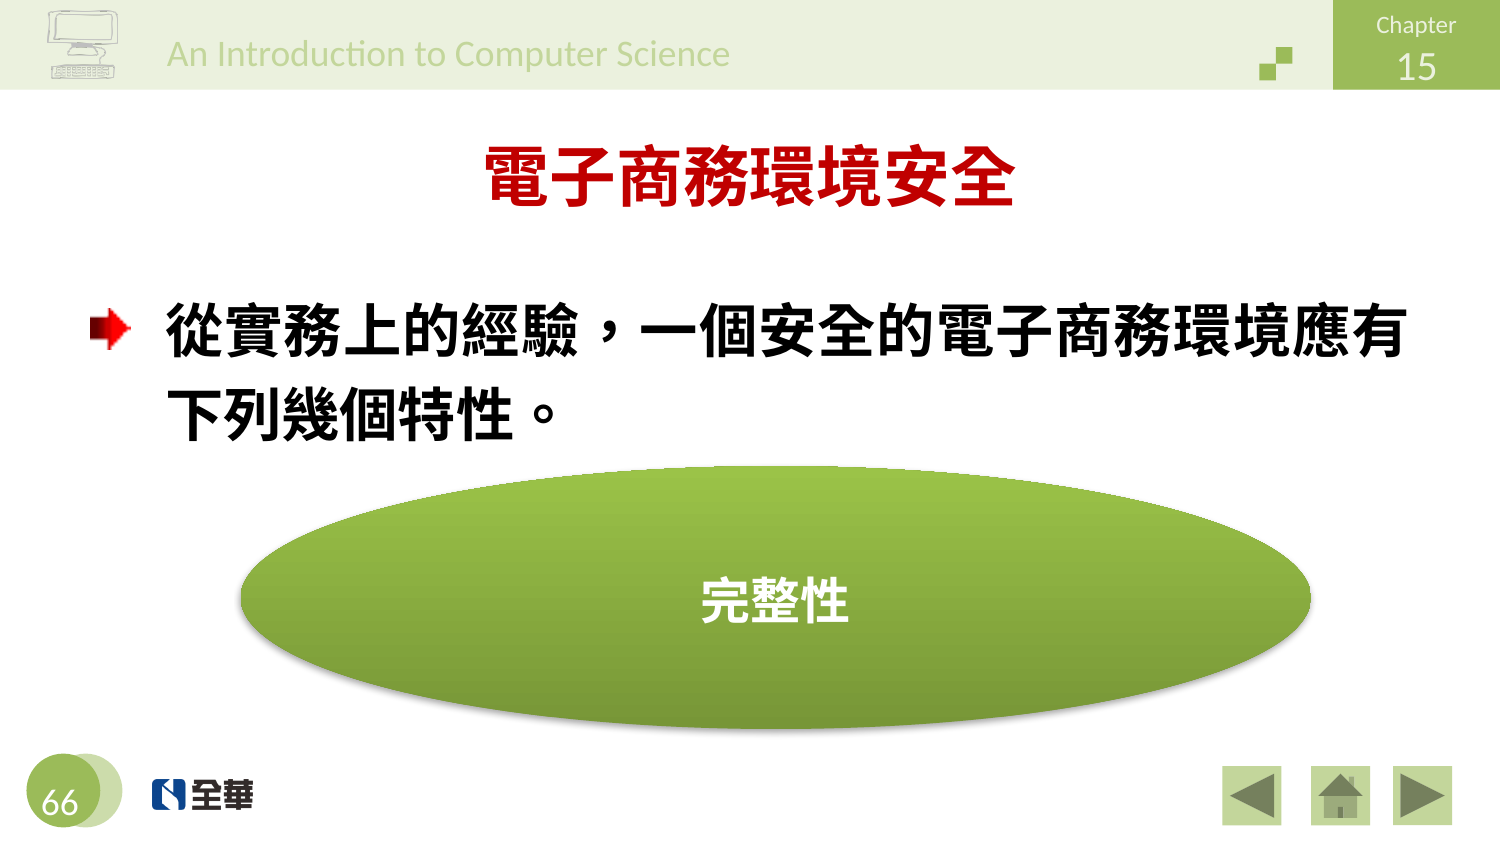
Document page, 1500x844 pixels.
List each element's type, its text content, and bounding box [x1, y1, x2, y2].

list 從實務上的經驗，一個安全的電子商務環境應有下列幾個特性。 [75, 272, 1425, 754]
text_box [240, 465, 1312, 730]
picture [47, 10, 118, 79]
title 電子商務環境安全 [75, 104, 1425, 245]
picture [152, 779, 253, 810]
picture [90, 308, 131, 350]
